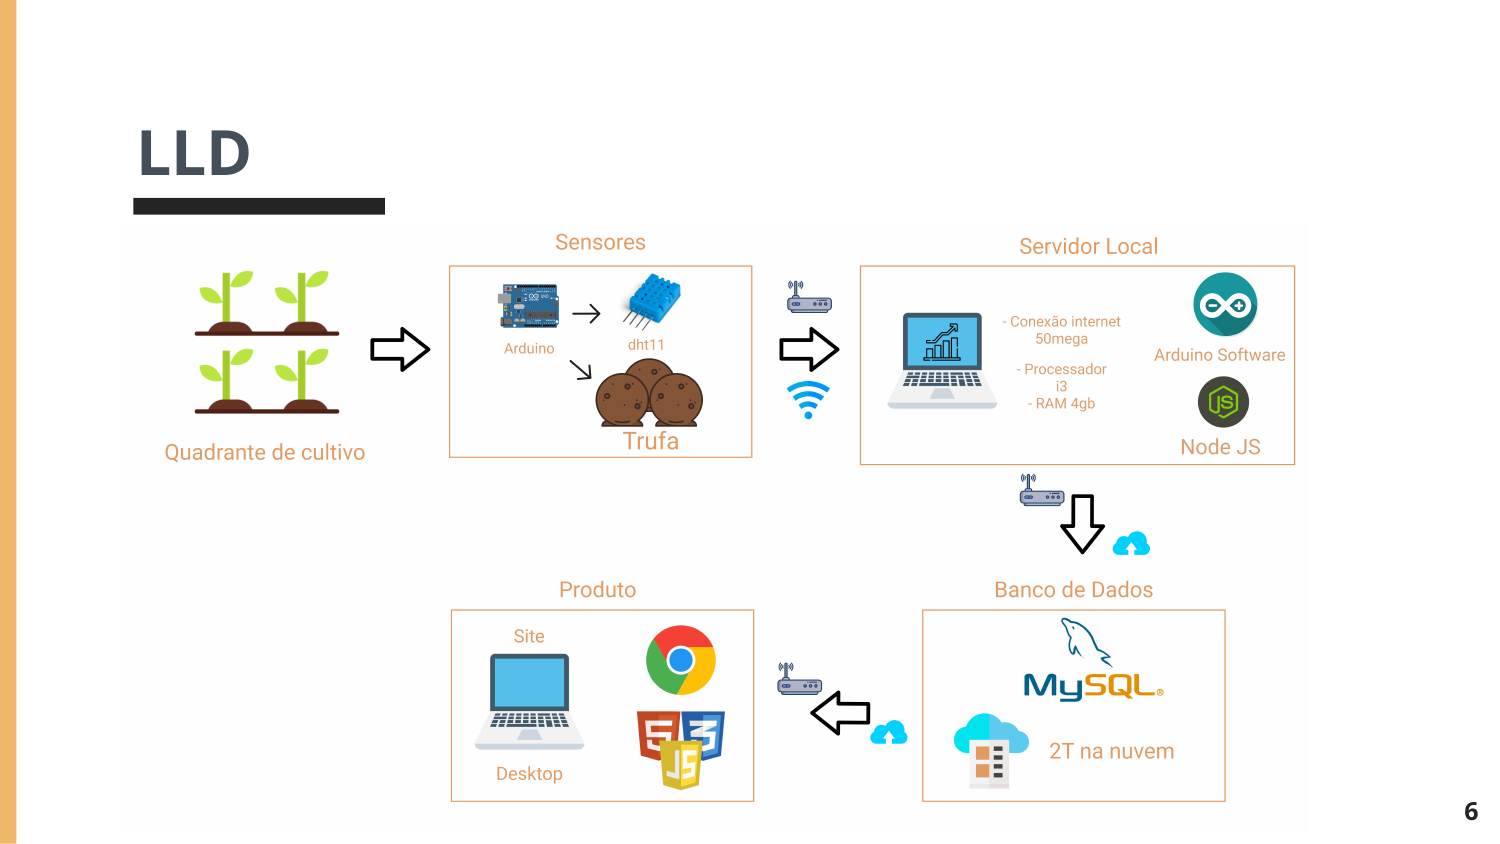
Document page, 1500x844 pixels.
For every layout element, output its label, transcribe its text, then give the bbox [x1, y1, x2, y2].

slide_number 6 [1403, 780, 1494, 832]
title LLD [121, 121, 1395, 203]
picture [120, 223, 1308, 832]
